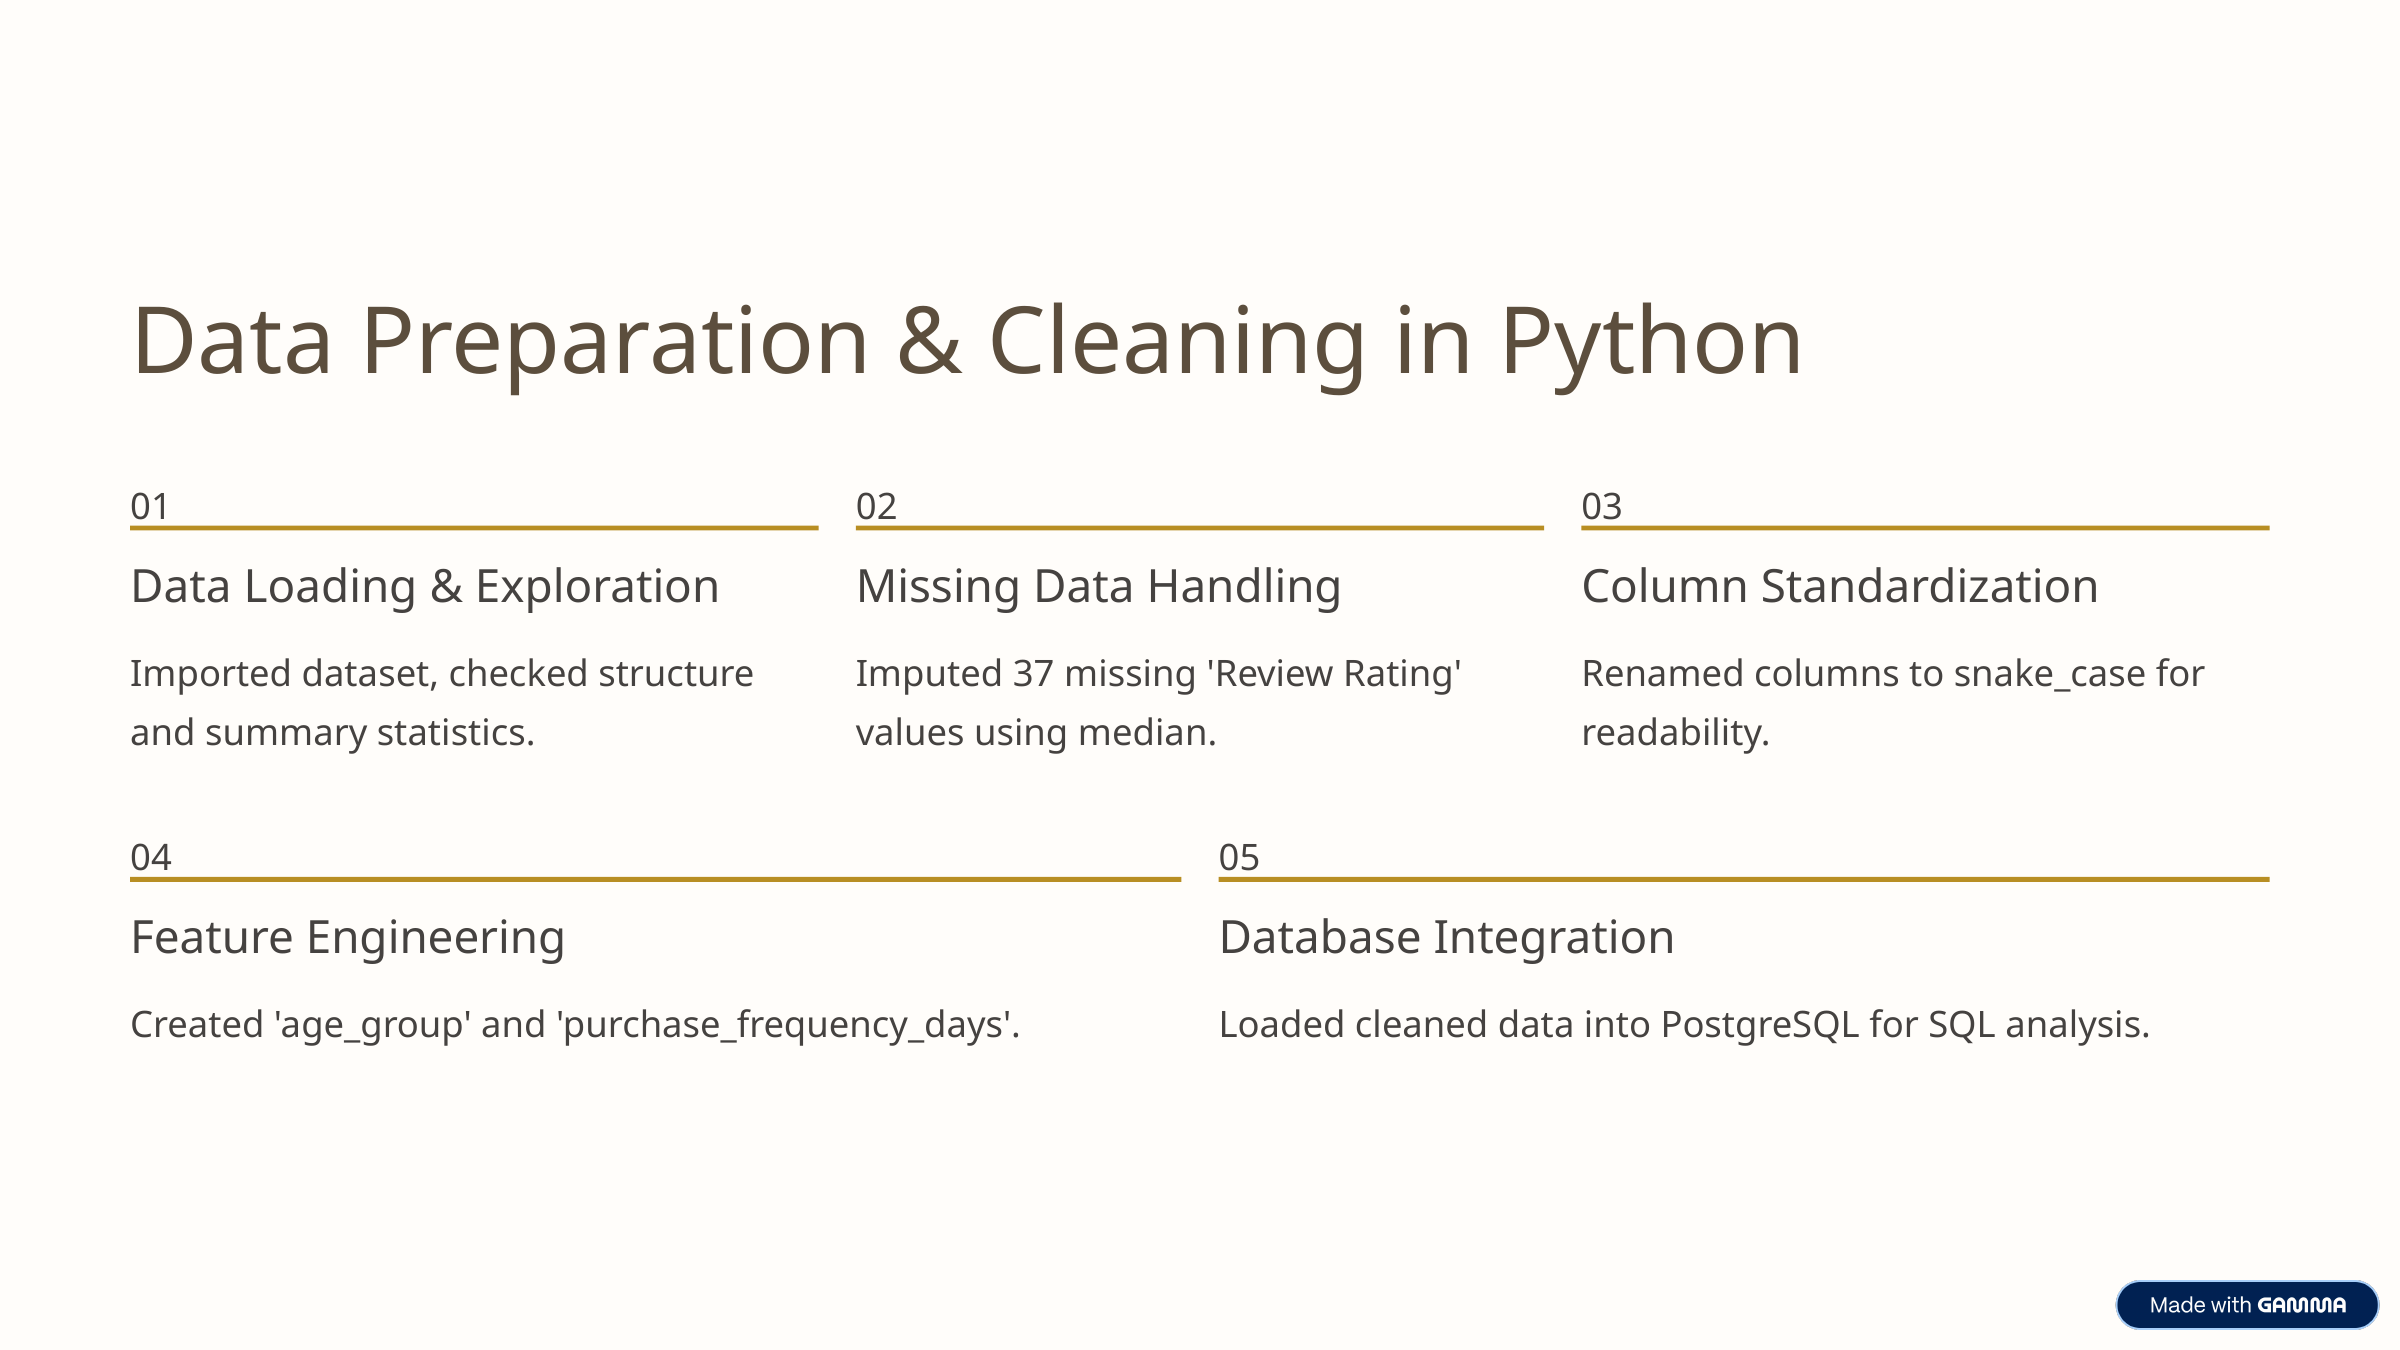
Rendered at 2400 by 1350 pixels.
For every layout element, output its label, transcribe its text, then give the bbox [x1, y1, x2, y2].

text_box Column Standardization [1581, 554, 2170, 613]
text_box Loaded cleaned data into PostgreSQL for SQL analysis. [1218, 985, 2270, 1046]
text_box Missing Data Handling [855, 554, 1399, 613]
text_box Created 'age_group' and 'purchase_frequency_days'. [130, 985, 1182, 1046]
text_box 05 [1218, 818, 1256, 866]
text_box Database Integration [1218, 905, 1713, 964]
text_box Imputed 37 missing 'Review Rating' values using median. [855, 634, 1545, 754]
text_box [130, 876, 1182, 882]
text_box Feature Engineering [130, 905, 615, 964]
text_box Renamed columns to snake_case for readability. [1581, 634, 2270, 754]
text_box [130, 525, 819, 531]
text_box [1581, 525, 2270, 531]
text_box Imported dataset, checked structure and summary statistics. [130, 634, 819, 754]
picture [2106, 1271, 2389, 1339]
text_box 04 [130, 818, 168, 866]
text_box 03 [1581, 467, 1619, 514]
text_box Data Loading & Exploration [130, 554, 800, 613]
text_box [1218, 876, 2270, 882]
text_box [855, 525, 1545, 531]
text_box 01 [130, 467, 168, 514]
text_box Data Preparation & Cleaning in Python [130, 276, 1995, 393]
text_box 02 [855, 467, 893, 514]
